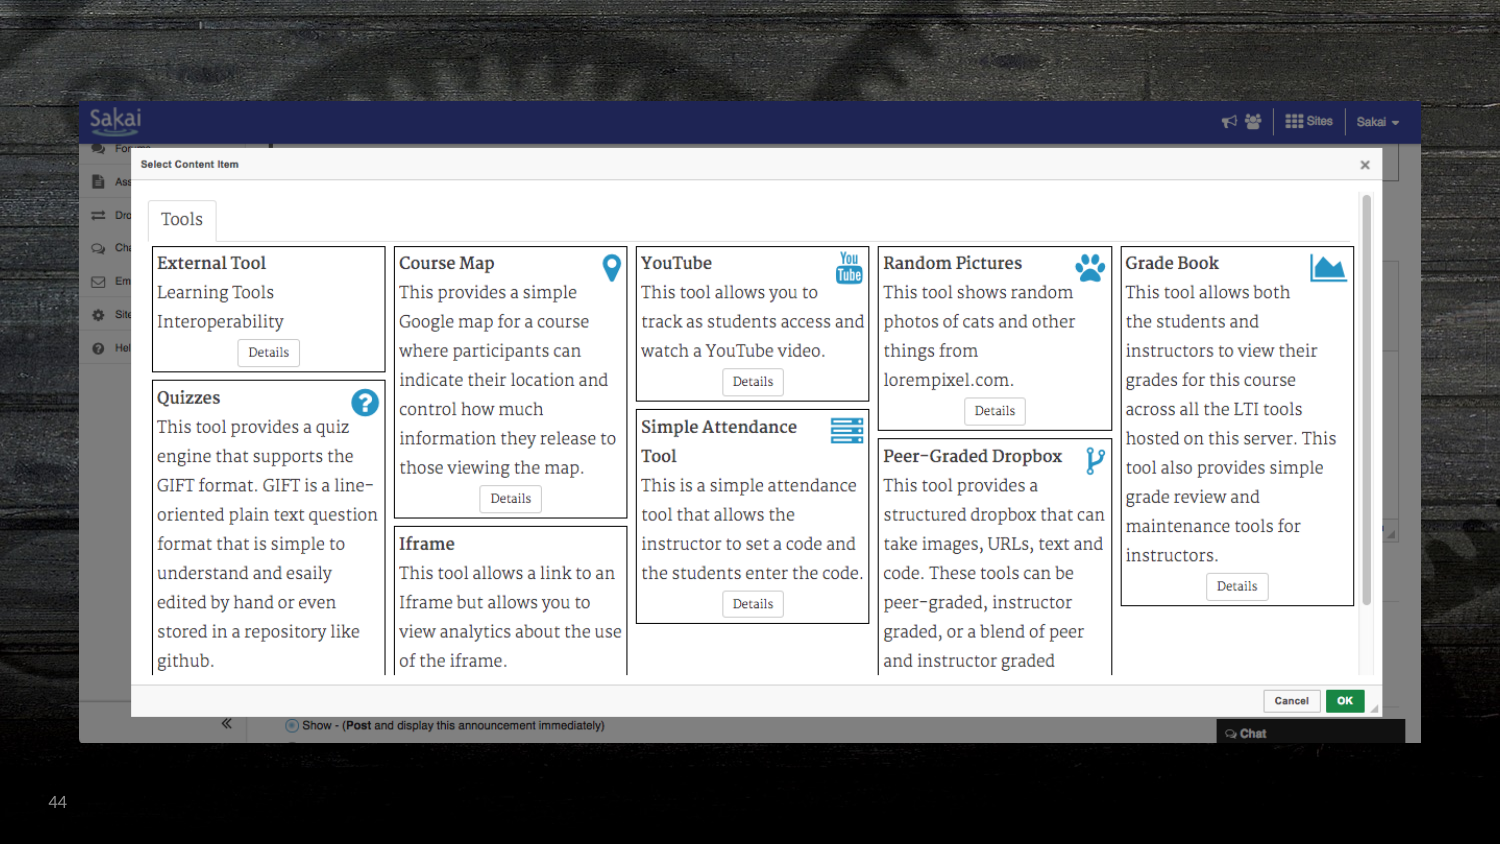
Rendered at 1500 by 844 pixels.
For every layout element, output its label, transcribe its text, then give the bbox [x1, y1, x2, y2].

slide_number 44 [11, 775, 83, 827]
picture [0, 0, 1500, 844]
